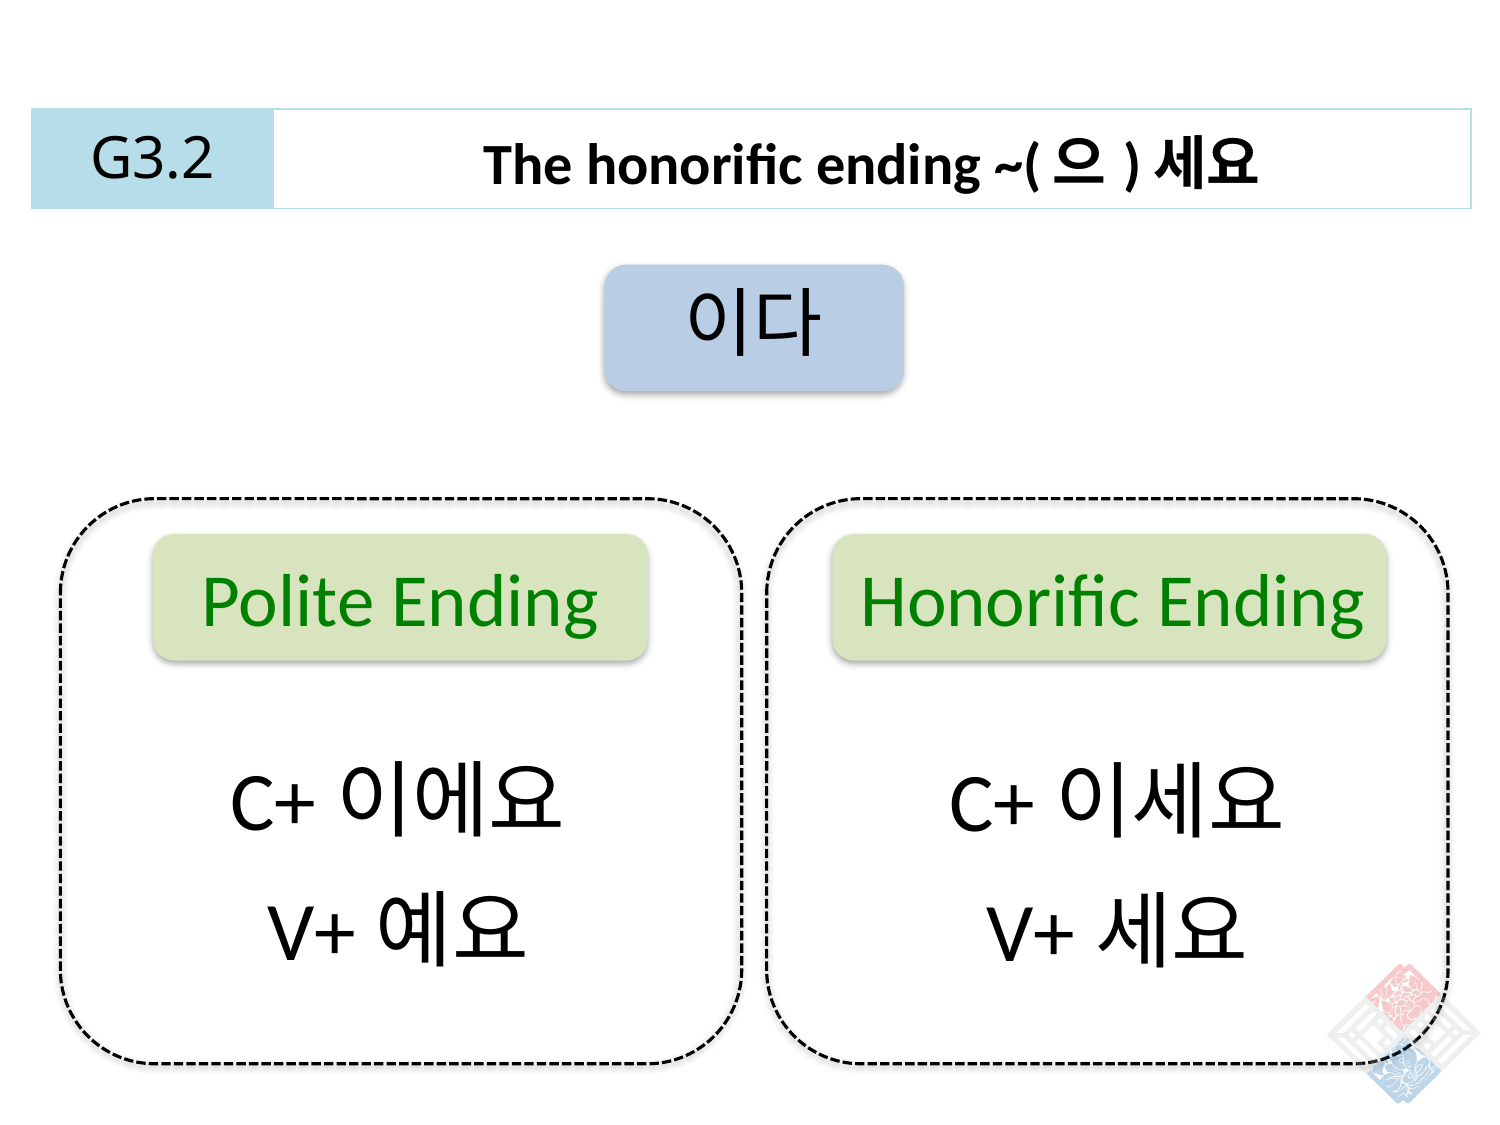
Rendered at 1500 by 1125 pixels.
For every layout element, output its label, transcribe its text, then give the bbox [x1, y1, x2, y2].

text_box [832, 533, 1387, 661]
table_header G3.2 [32, 110, 272, 208]
text_box [604, 264, 905, 392]
text_box Honorific Ending [845, 544, 1381, 649]
text_box C+이에요 V+예요 [215, 710, 581, 985]
text_box 이다 [670, 268, 838, 373]
text_box C+이세요 V+세요 [934, 711, 1300, 986]
text_box [59, 497, 743, 1065]
text_box [1323, 956, 1484, 1112]
text_box [765, 497, 1449, 1065]
text_box [152, 533, 648, 661]
table_header The honorific ending ~(으)세요 [274, 110, 1470, 208]
text_box Polite Ending [187, 544, 615, 649]
